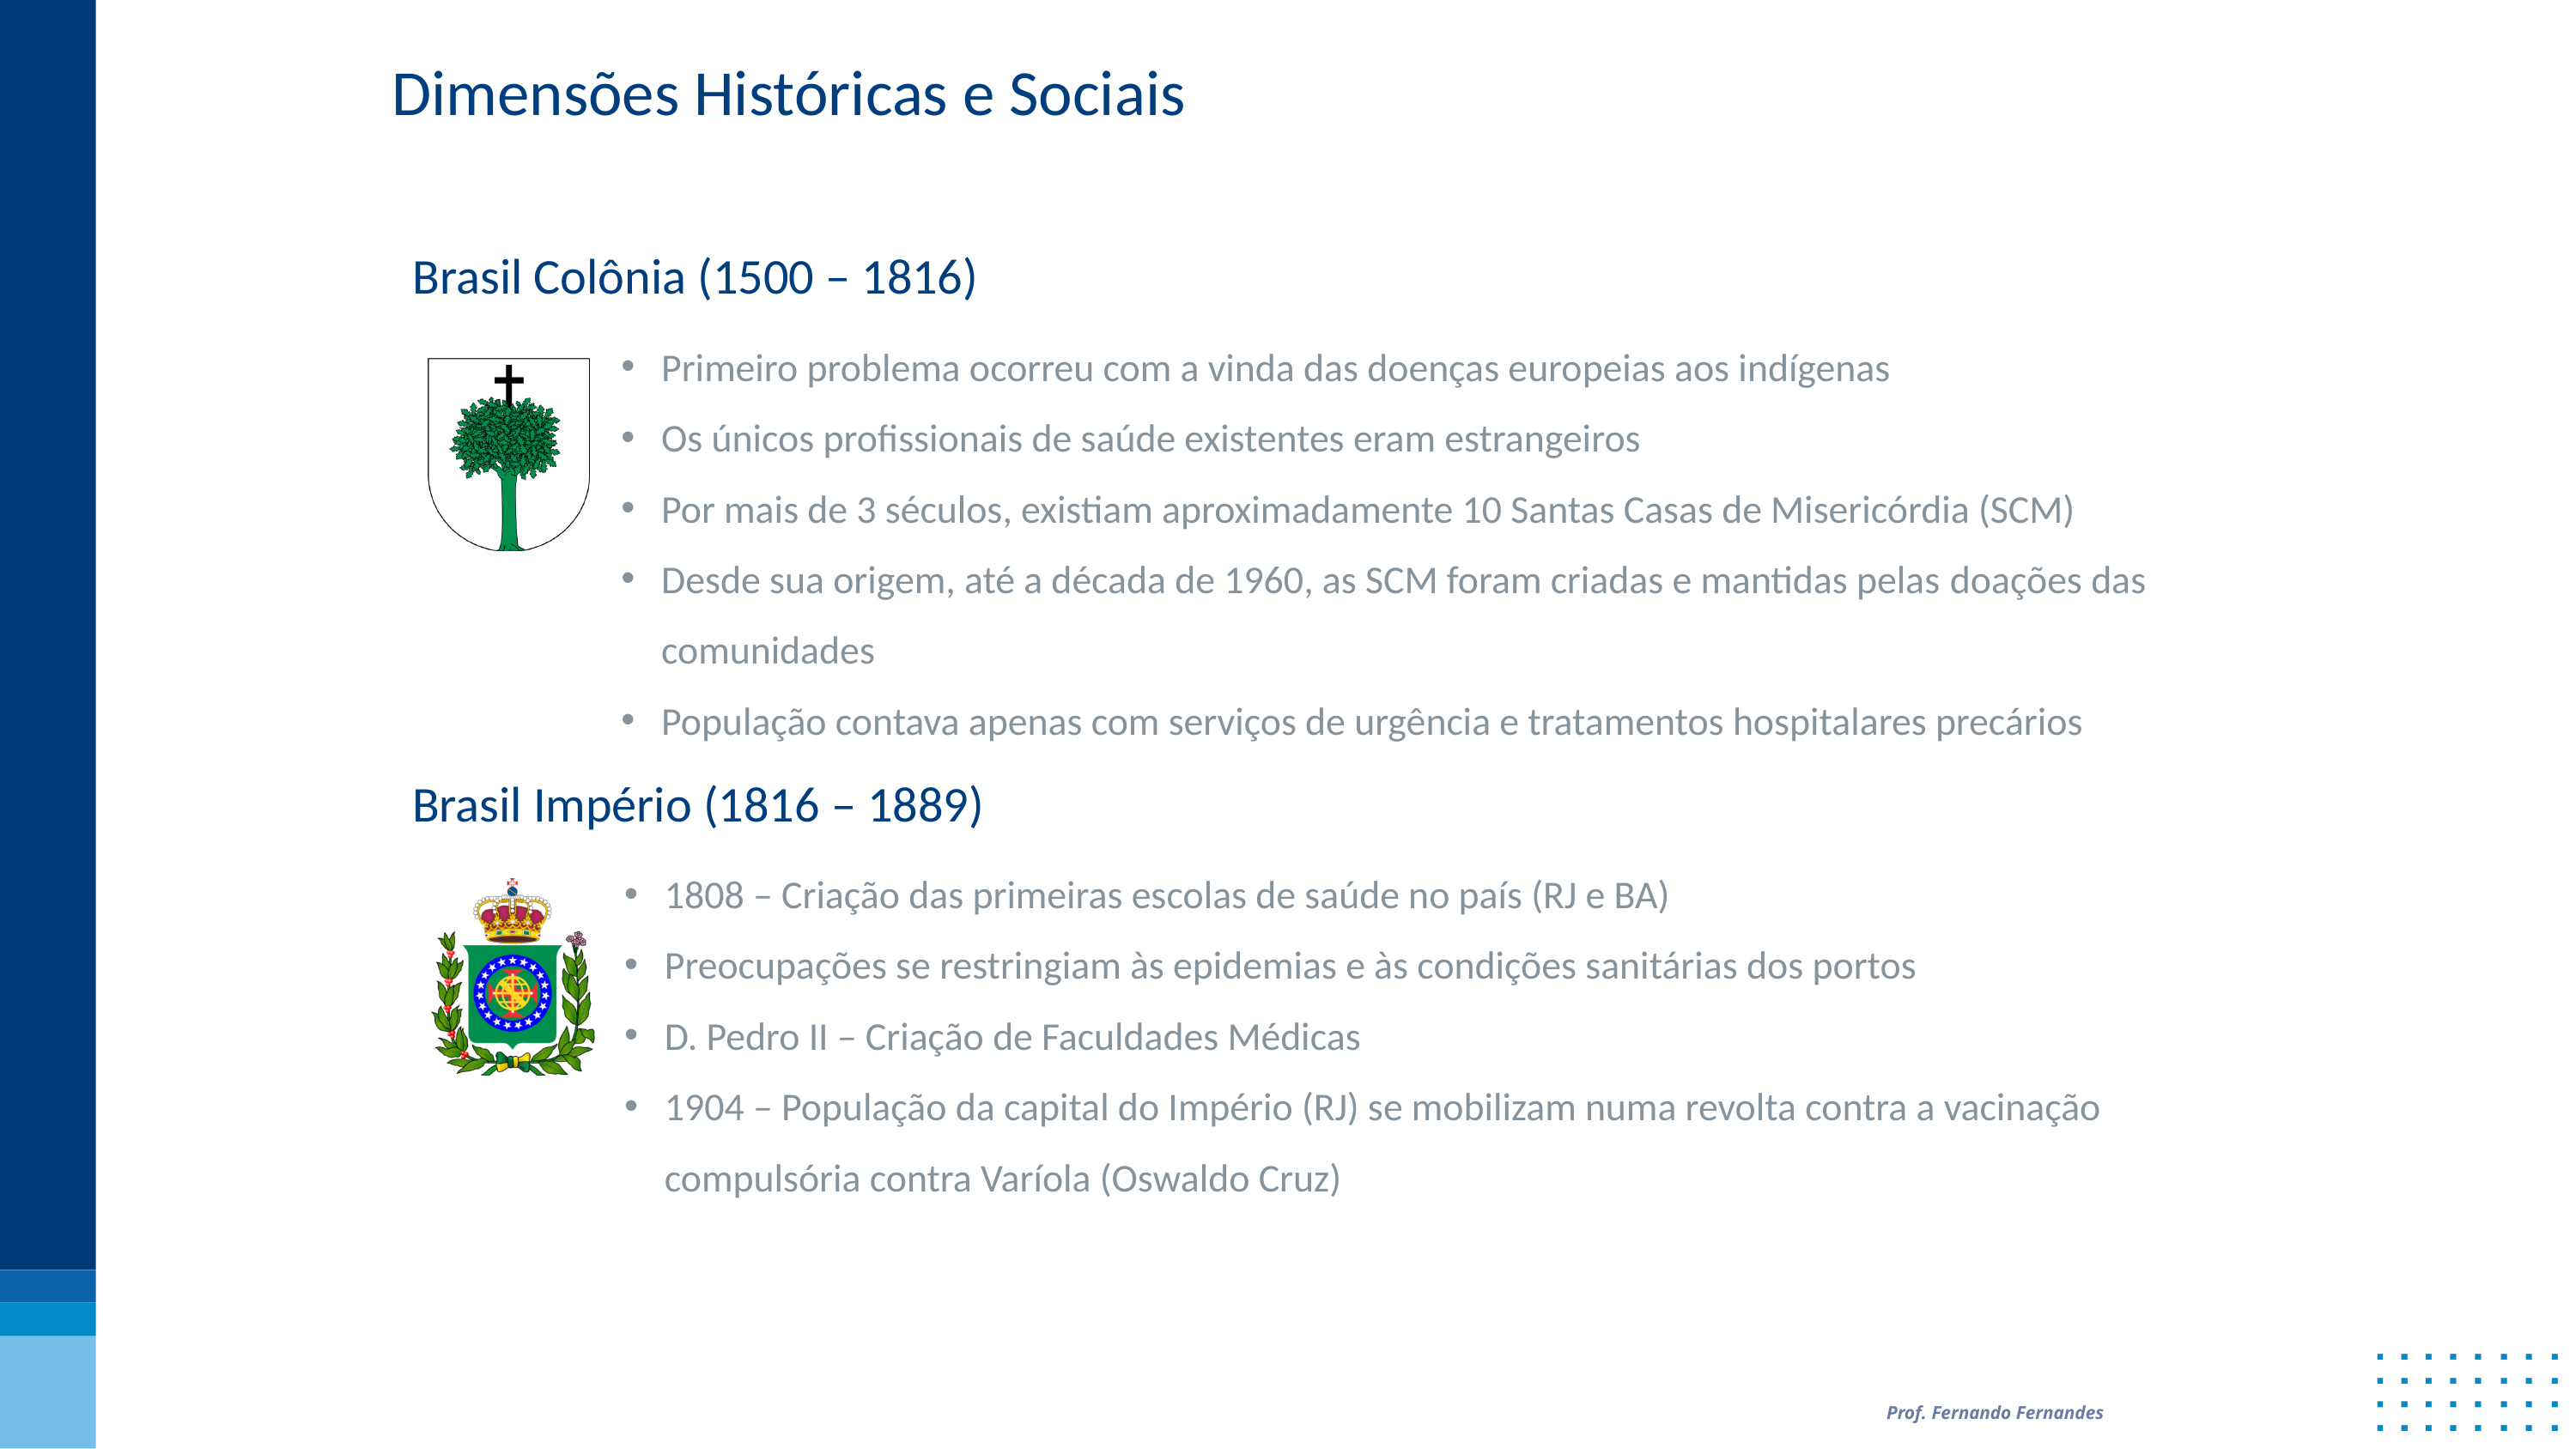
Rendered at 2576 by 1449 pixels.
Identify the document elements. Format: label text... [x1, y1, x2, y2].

text_box 1808 – Criação das primeiras escolas de saúde no país (RJ e BA) Preocupações se ­restringiam às epidemias e às condições sanitárias dos portos D. Pedro II – Criação de Faculdades Médicas 1904 – População da capital do Império (RJ) se mobilizam numa revolta contra a vacinação compulsória contra Varíola (Oswaldo Cruz) [611, 839, 2171, 1206]
picture [2377, 1352, 2576, 1431]
picture [428, 874, 598, 1076]
text_box Primeiro problema ocorreu com a vinda das doenças europeias aos indígenas Os únicos profissionais de saúde existentes eram estrangeiros Por mais de 3 séculos, existiam aproximadamente 10 Santas Casas de Misericórdia (SCM) Desde sua origem, até a década de 1960, as SCM foram criadas e mantidas pelas doações das comunidades População contava apenas com serviços de urgência e tratamentos hospitalares precários [608, 583, 2160, 749]
text_box Prof. Fernando Fernandes [1874, 1394, 2117, 1429]
picture [428, 357, 590, 551]
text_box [537, 312, 2262, 583]
text_box Brasil Colônia (1500 – 1816) [399, 237, 992, 311]
text_box Dimensões Históricas e Sociais [379, 45, 1200, 135]
text_box Brasil Império (1816 – 1889) [399, 765, 998, 839]
